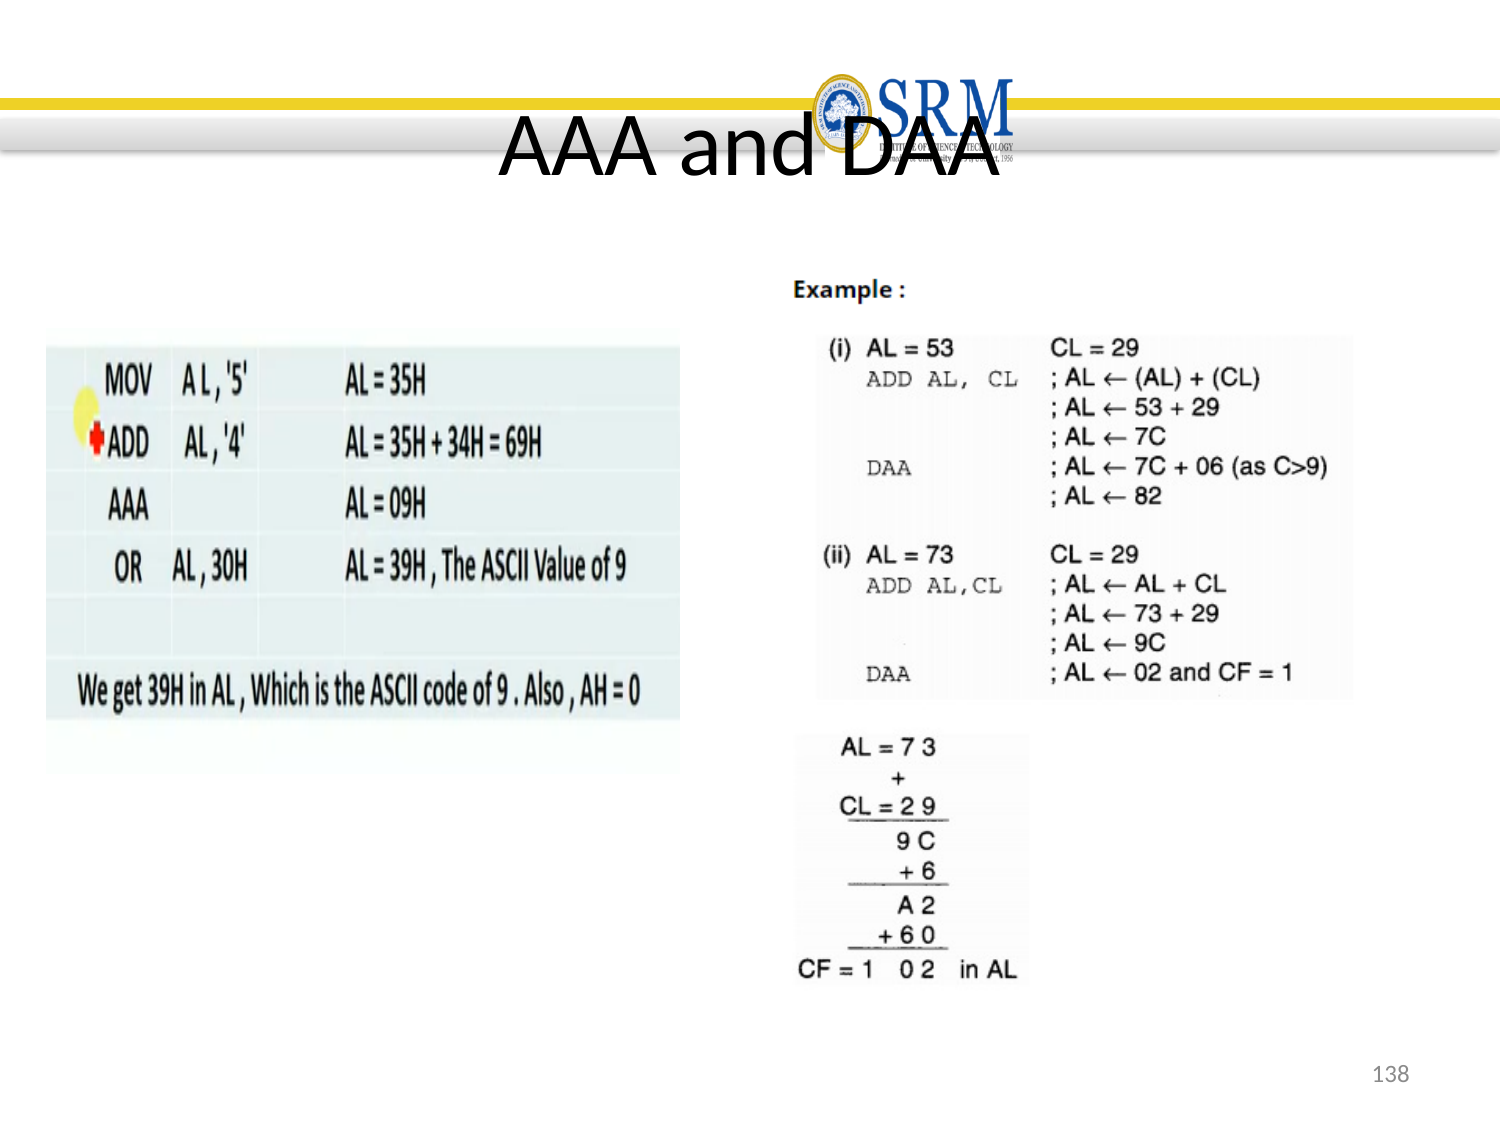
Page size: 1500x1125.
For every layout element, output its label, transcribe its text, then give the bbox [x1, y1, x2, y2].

picture [46, 327, 680, 774]
slide_number 138 [1074, 1042, 1425, 1103]
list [771, 273, 1416, 995]
title AAA and DAA [75, 45, 1425, 233]
